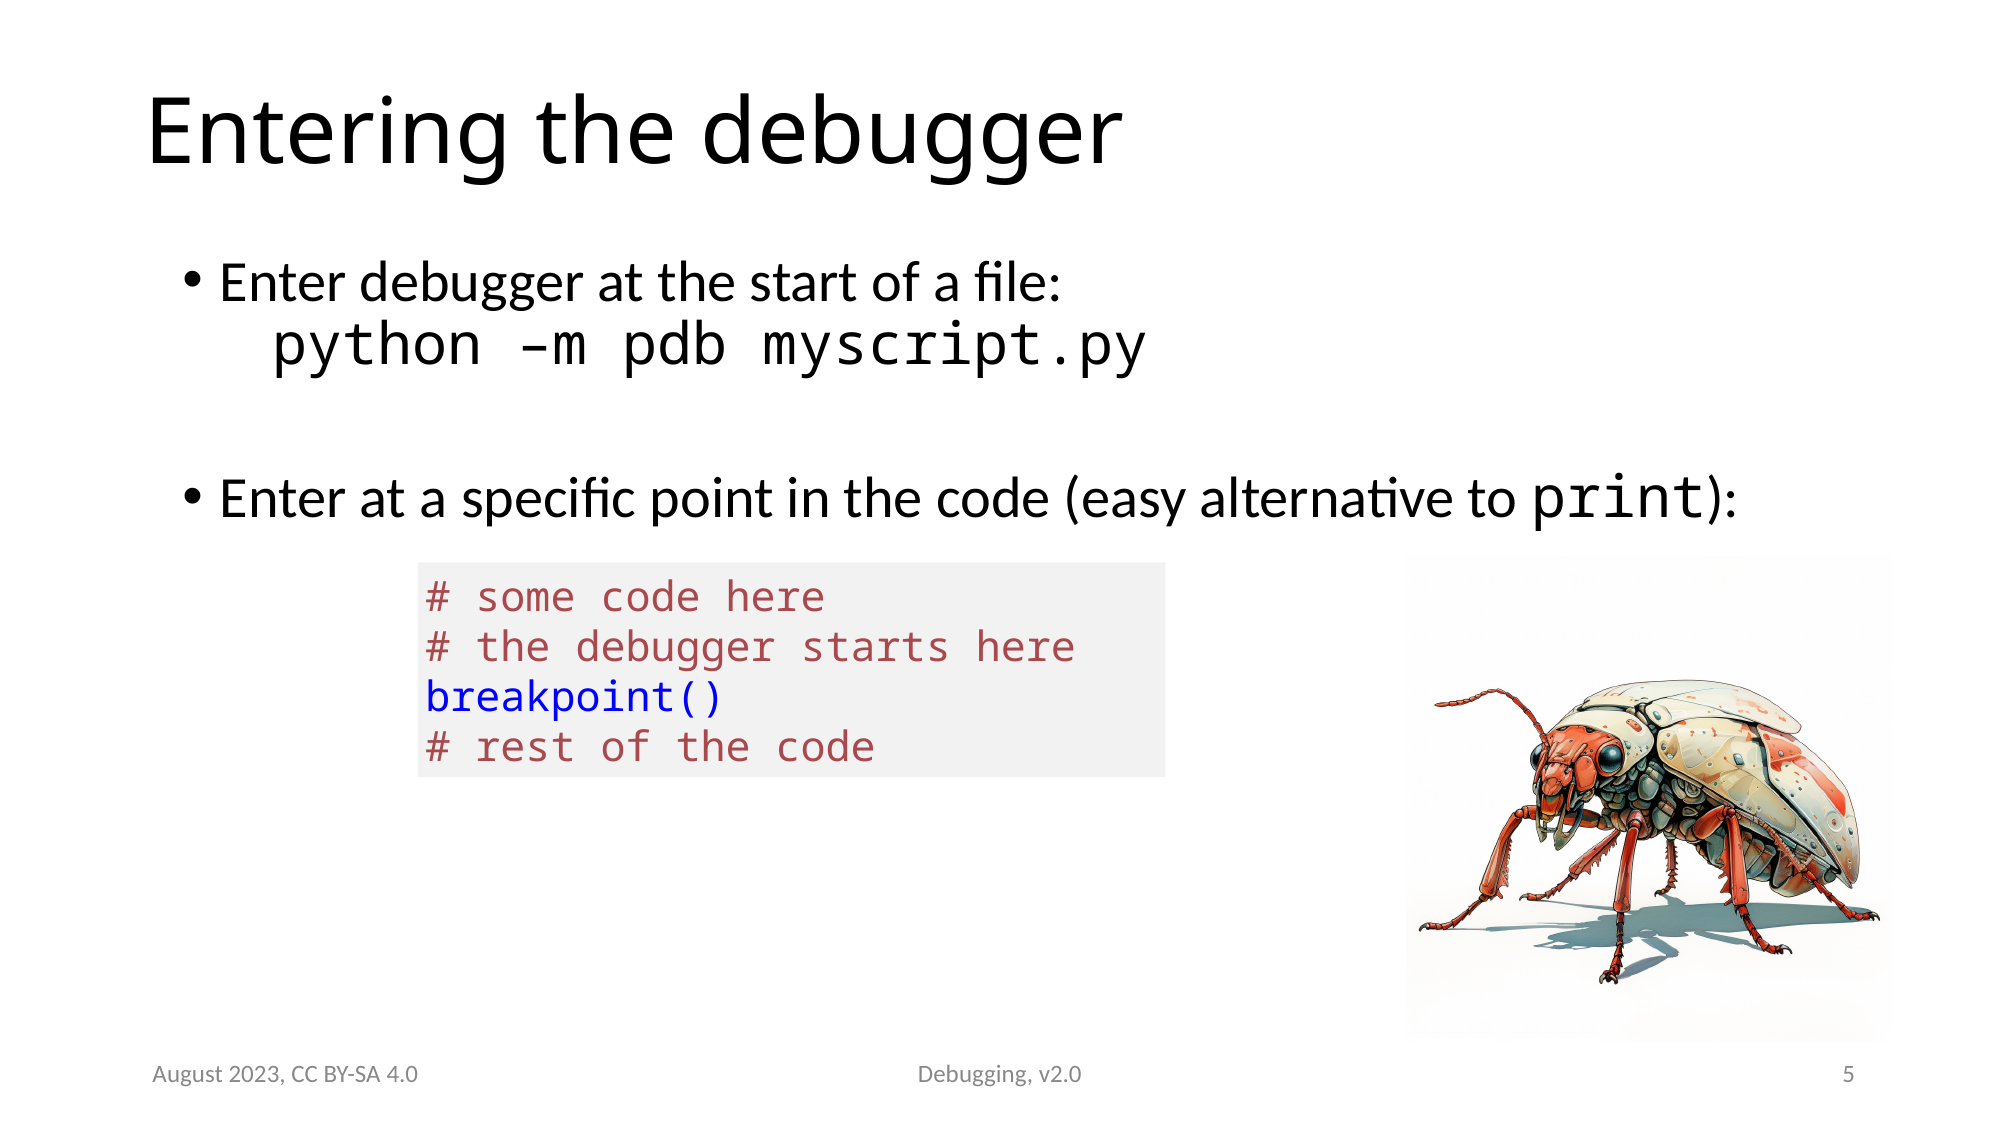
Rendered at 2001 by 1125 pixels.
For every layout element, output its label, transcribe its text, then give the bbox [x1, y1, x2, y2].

text_box August 2023, CC BY-SA 4.0 [144, 1050, 580, 1095]
list Enter debugger at the start of a file: python –m pdb myscript.py Enter at a specific point in the code (easy alternative to print): [136, 243, 1863, 1014]
picture [1406, 556, 1892, 1042]
text_box Debugging, v2.0 [669, 1050, 1330, 1095]
title Entering the debugger [136, 59, 1863, 209]
text_box # some code here # the debugger starts here breakpoint() # rest of the code [417, 562, 1166, 778]
slide_number 5 [1832, 1051, 1863, 1094]
